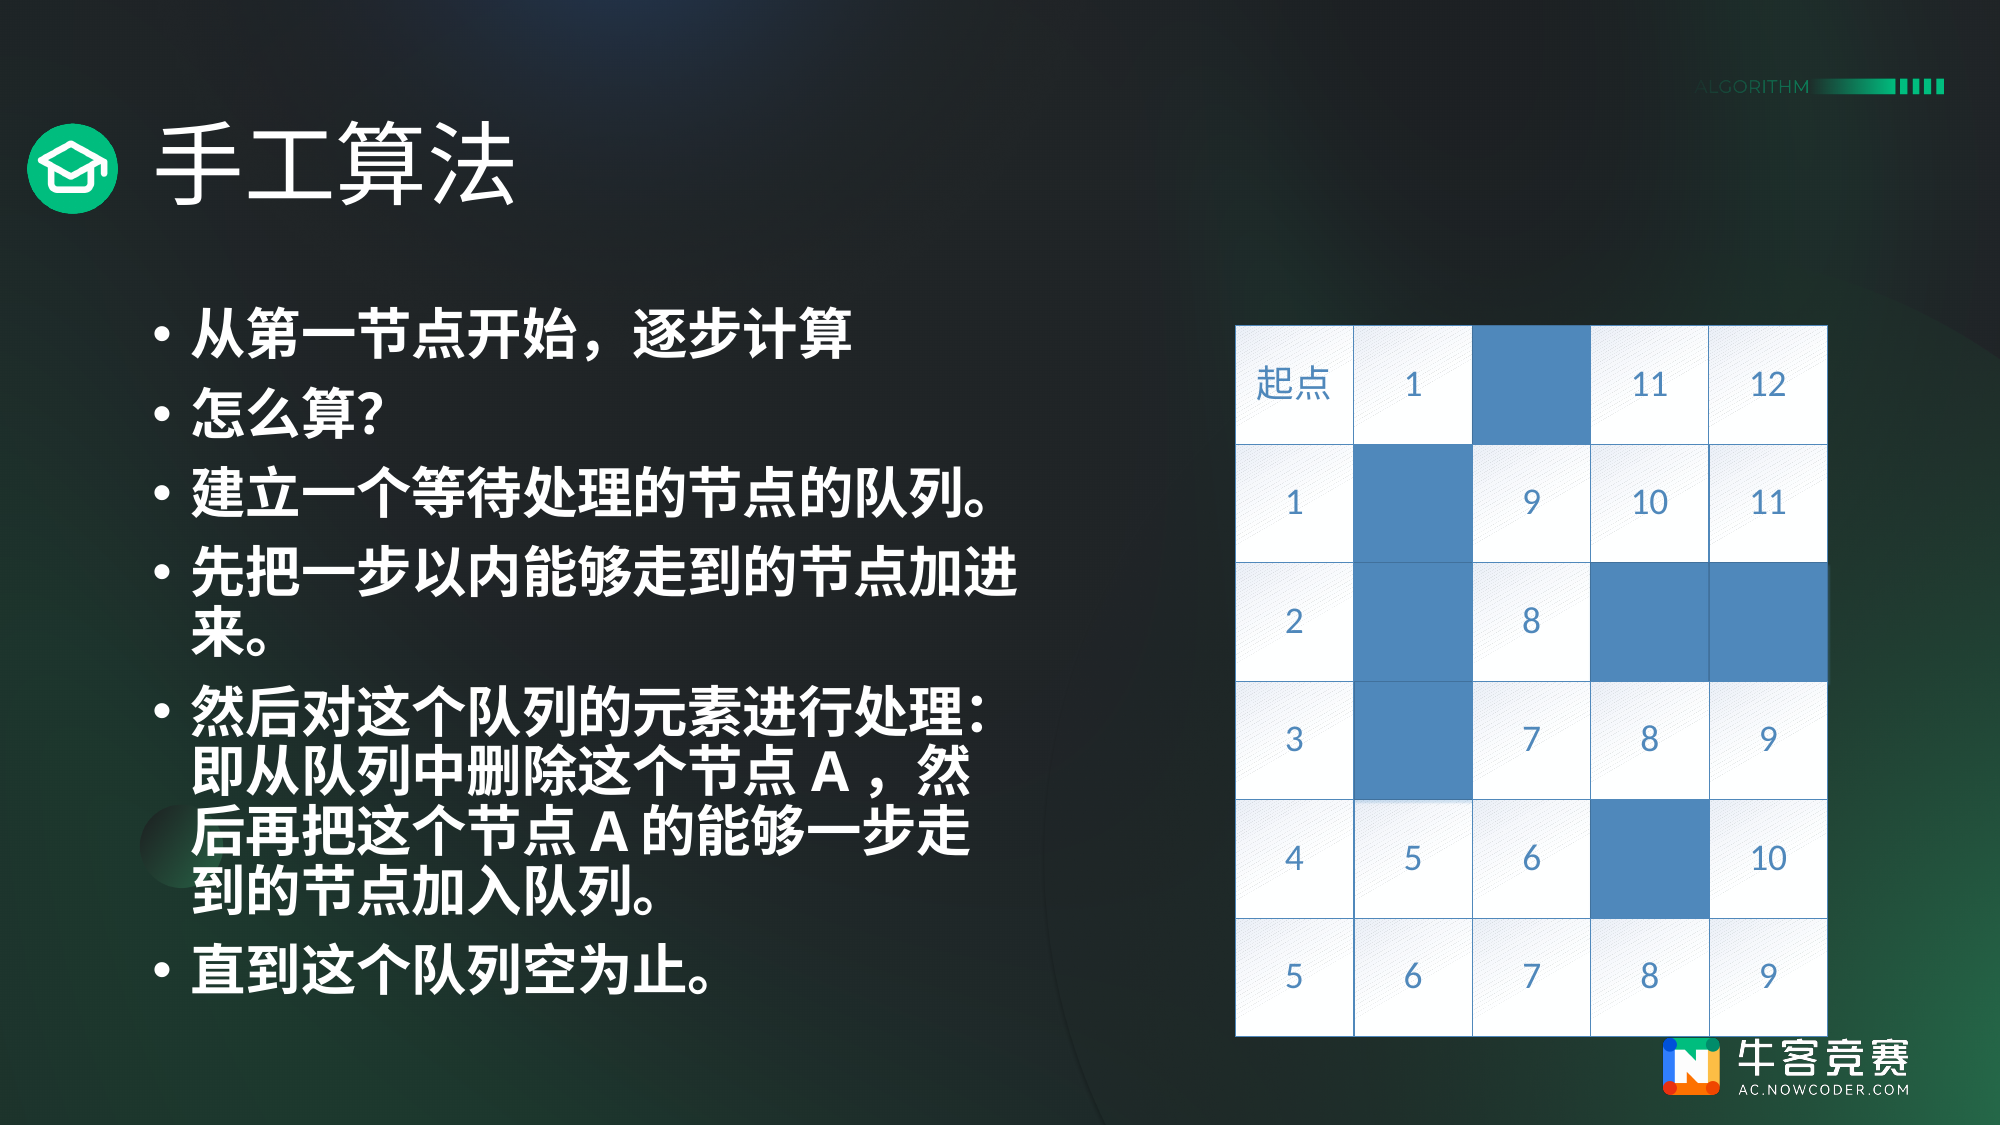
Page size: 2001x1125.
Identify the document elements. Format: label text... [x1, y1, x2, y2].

title 手工算法 [137, 59, 1863, 278]
list 从第一节点开始，逐步计算 怎么算？ 建立一个等待处理的节点的队列。 先把一步以内能够走到的节点加进来。 然后对这个队列的元素进行处理：即从队列中删除这个节点A，然后再把这个节点A的能够一步走到的节点加入队列。 直到这个队列空为止。 [137, 299, 1039, 1014]
picture [0, 0, 2000, 1125]
